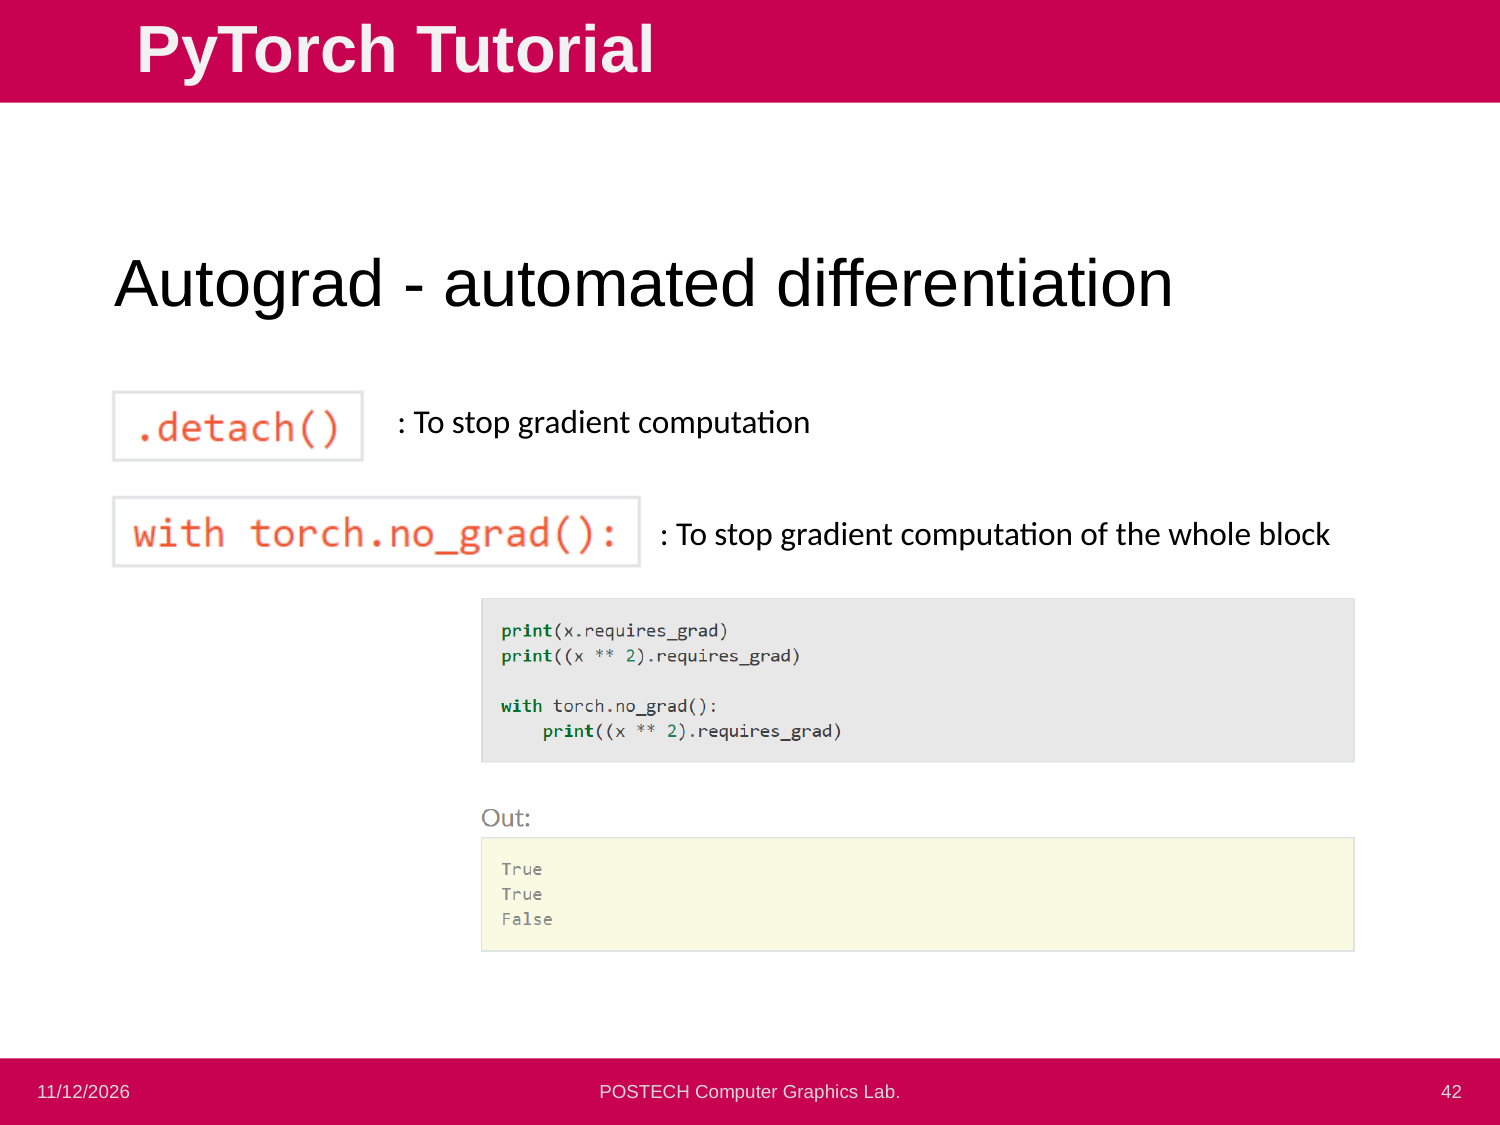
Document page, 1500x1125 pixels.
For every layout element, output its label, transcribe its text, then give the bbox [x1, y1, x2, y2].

picture [102, 485, 642, 582]
picture [474, 590, 1364, 961]
picture [102, 383, 376, 474]
text_box Autograd - automated differentiation [103, 218, 1397, 326]
text_box POSTECH Computer Graphics Lab. [496, 1061, 1003, 1122]
text_box : To stop gradient computation of the whole block [647, 497, 1425, 566]
text_box <number> [1139, 1061, 1477, 1122]
text_box 10/05/2020 [22, 1061, 360, 1122]
text_box PyTorch Tutorial [103, 0, 1397, 103]
text_box : To stop gradient computation [382, 384, 1349, 454]
